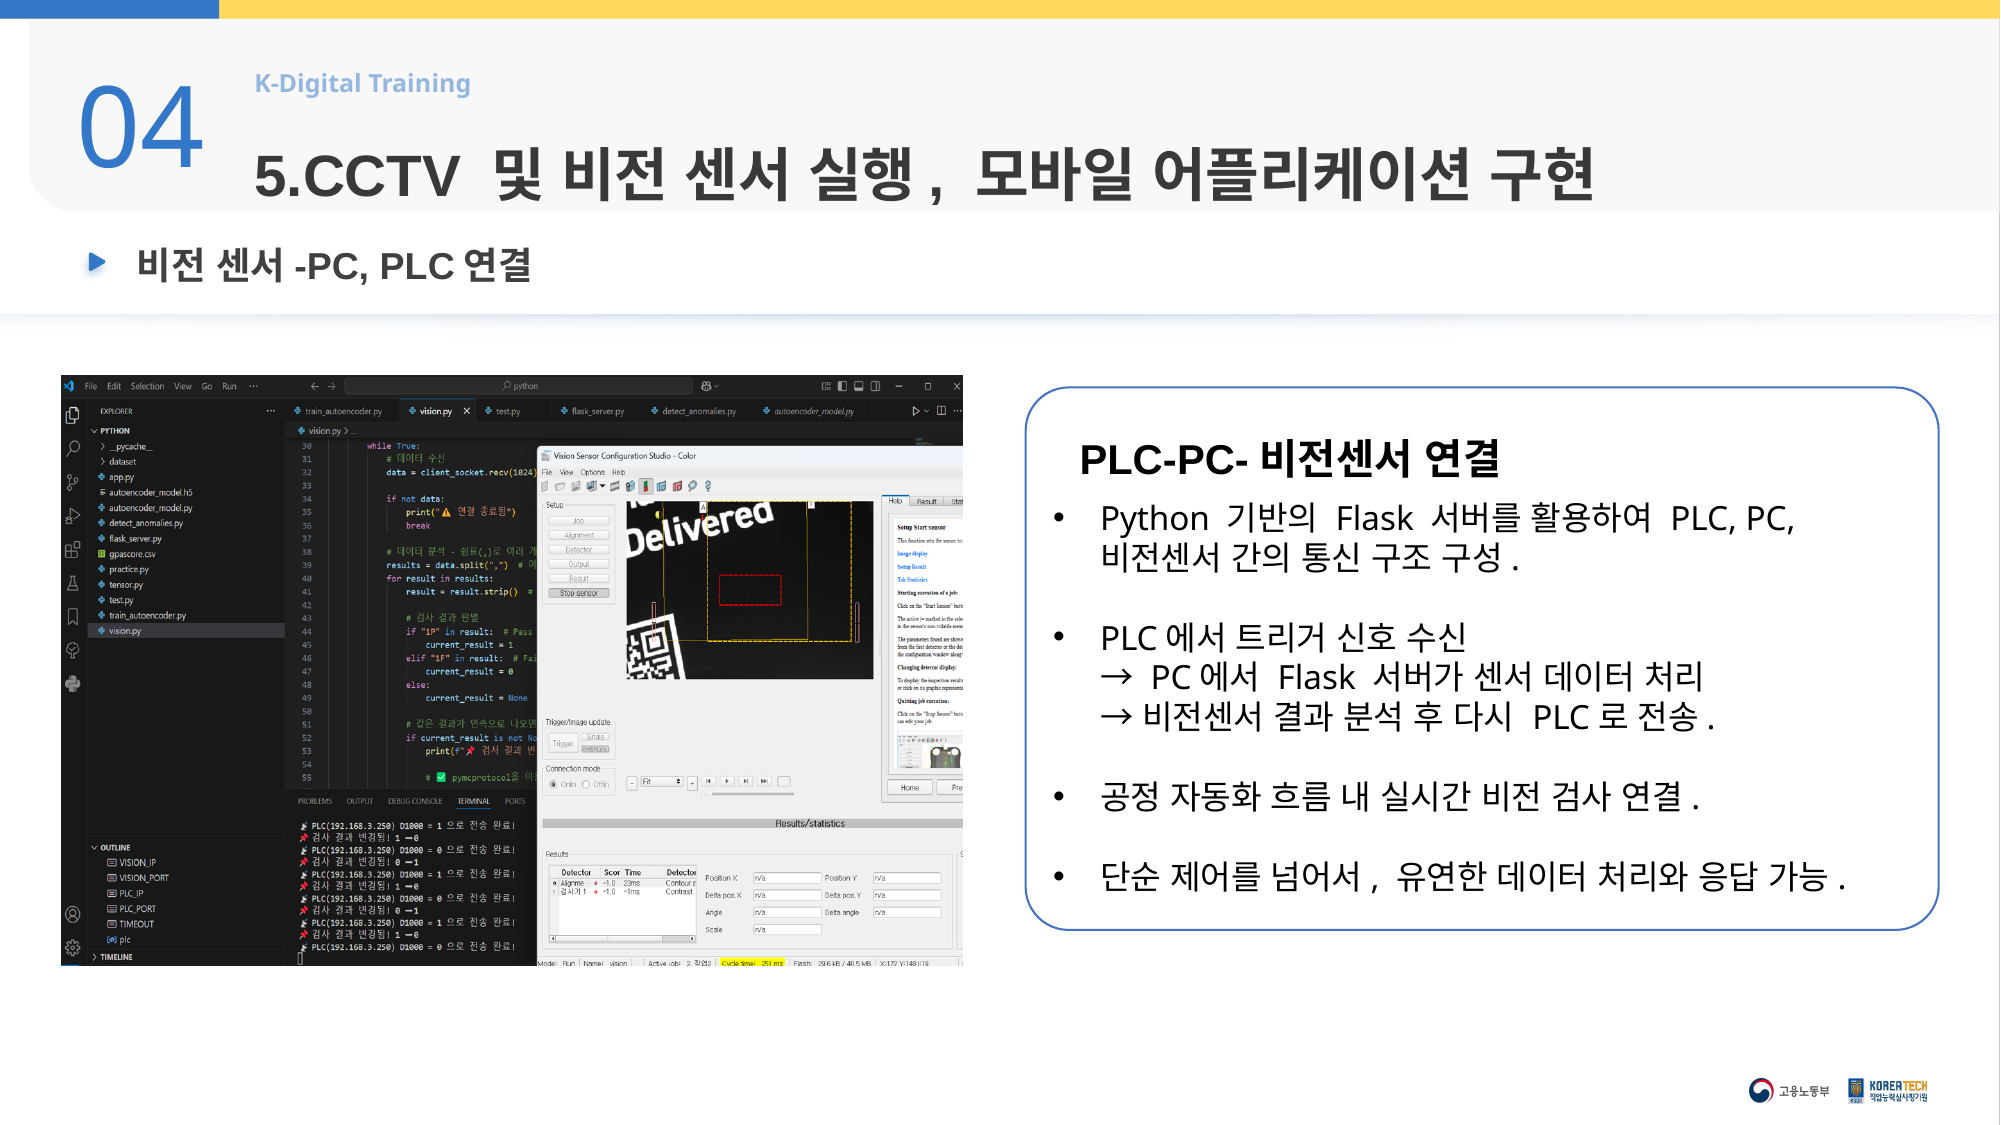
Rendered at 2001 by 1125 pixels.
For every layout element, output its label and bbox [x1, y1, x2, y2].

picture [0, 0, 2000, 1125]
text_box [88, 234, 1816, 296]
text_box [61, 54, 1774, 218]
text_box [1749, 1078, 1927, 1104]
